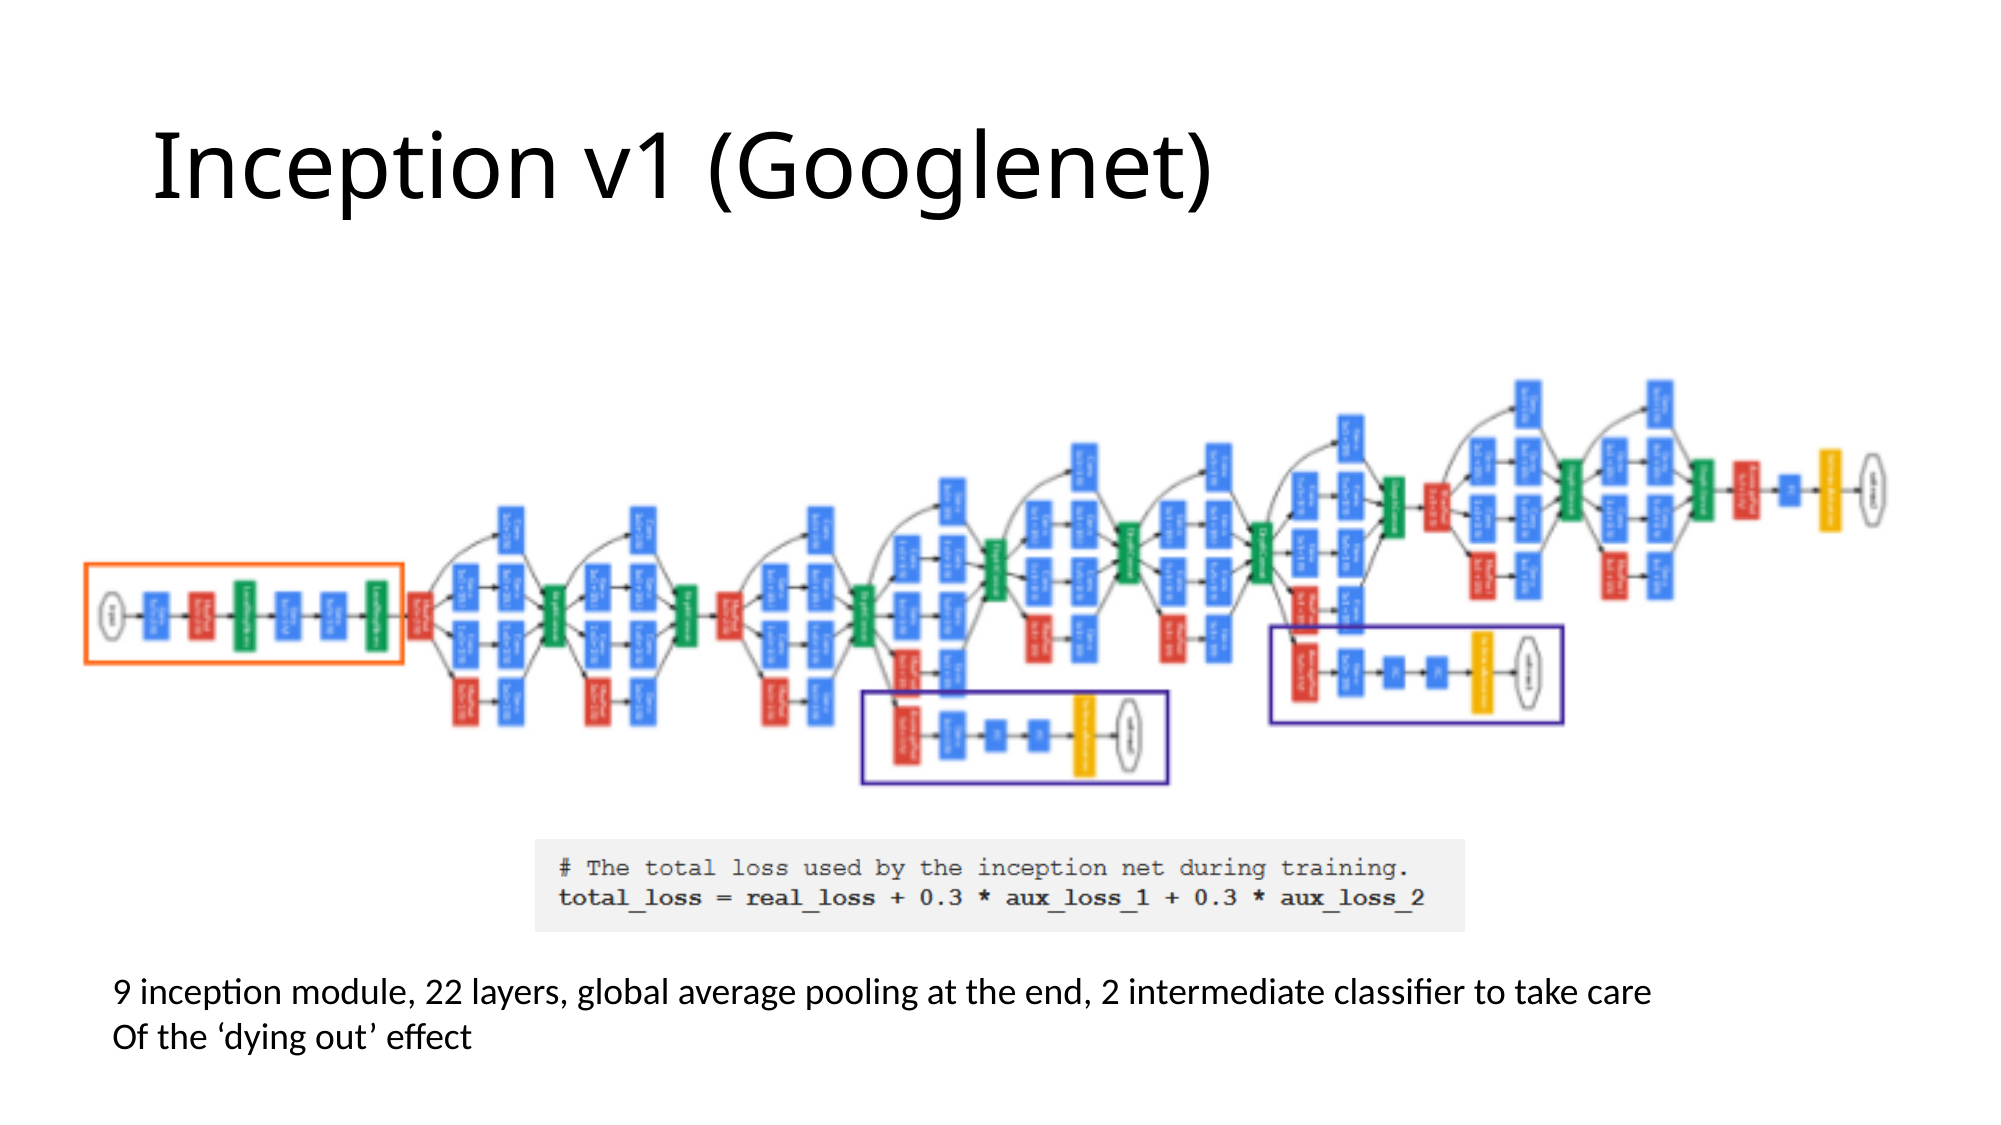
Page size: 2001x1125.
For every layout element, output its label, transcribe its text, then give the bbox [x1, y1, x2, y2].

text_box 9 inception module, 22 layers, global average pooling at the end, 2 intermediate classifier to take care Of the ‘dying out’ effect [97, 959, 2000, 1065]
picture [71, 258, 1929, 932]
title Inception v1 (Googlenet) [137, 59, 1863, 258]
